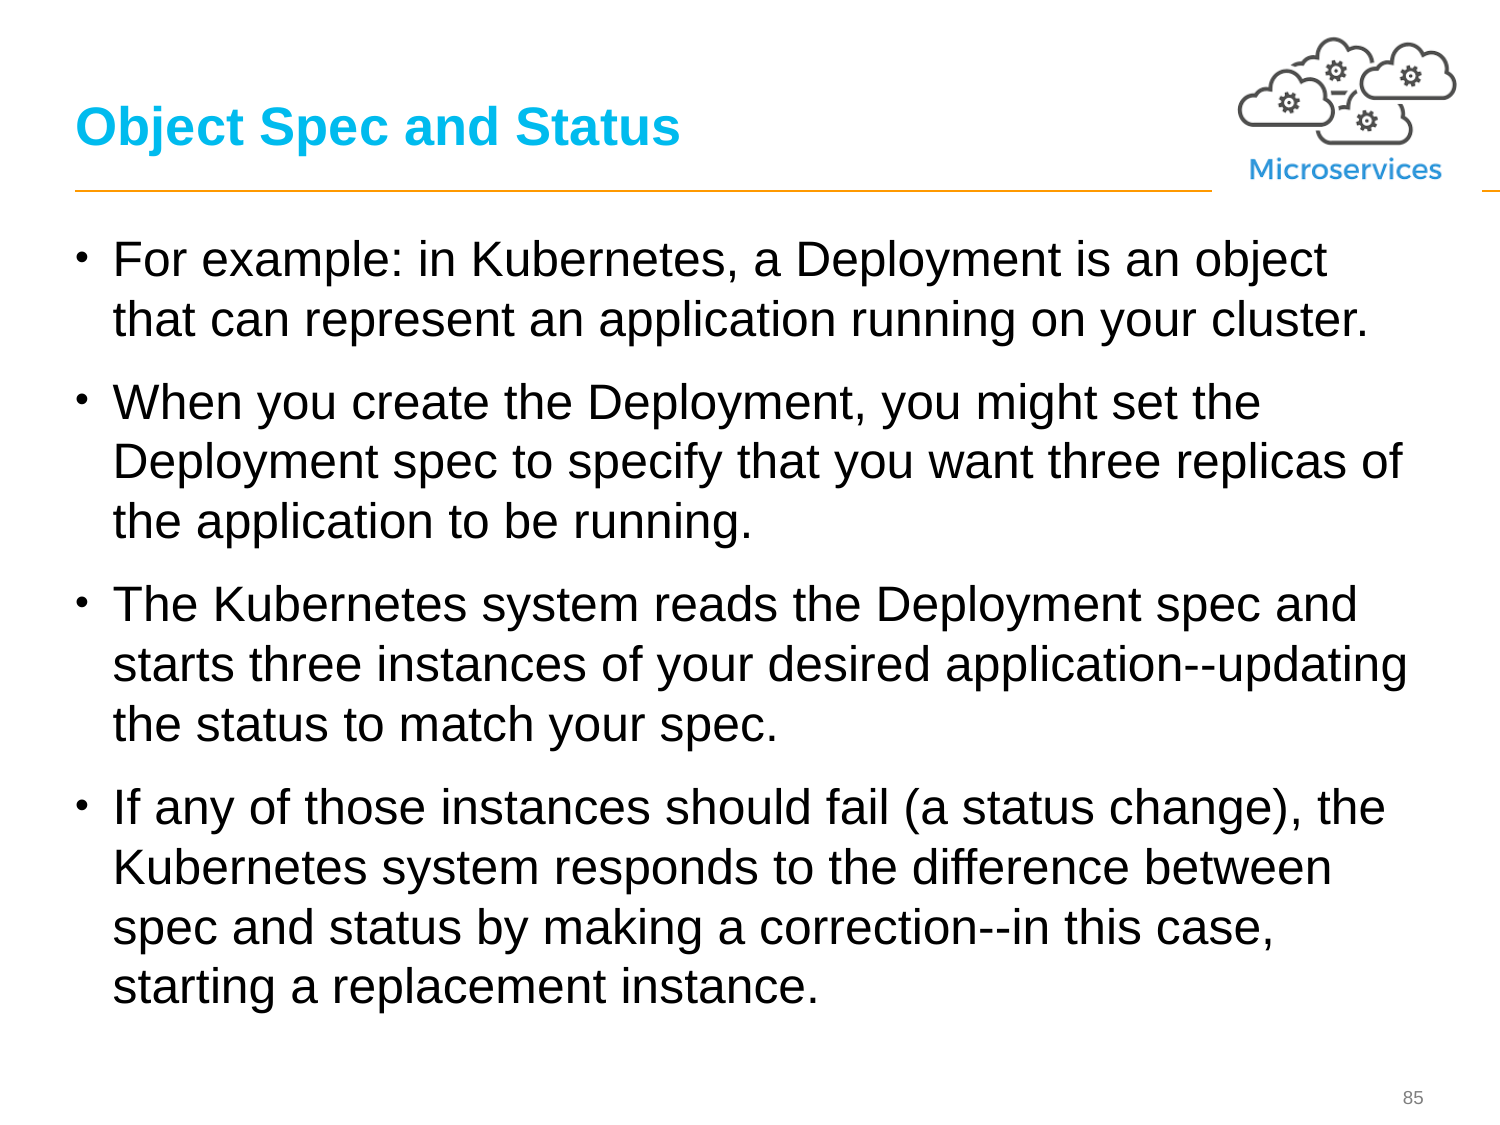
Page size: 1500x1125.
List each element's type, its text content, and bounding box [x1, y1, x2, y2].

picture [1212, 1, 1482, 203]
list For example: in Kubernetes, a Deployment is an object that can represent an application running on your cluster. When you create the Deployment, you might set the Deployment spec to specify that you want three replicas of the application to be running. The Kubernetes system reads the Deployment spec and starts three instances of your desired application--updating the status to match your spec. If any of those instances should fail (a status change), the Kubernetes system responds to the difference between spec and status by making a correction--in this case, starting a replacement instance. [75, 226, 1425, 1018]
title Object Spec and Status [75, 27, 1422, 157]
